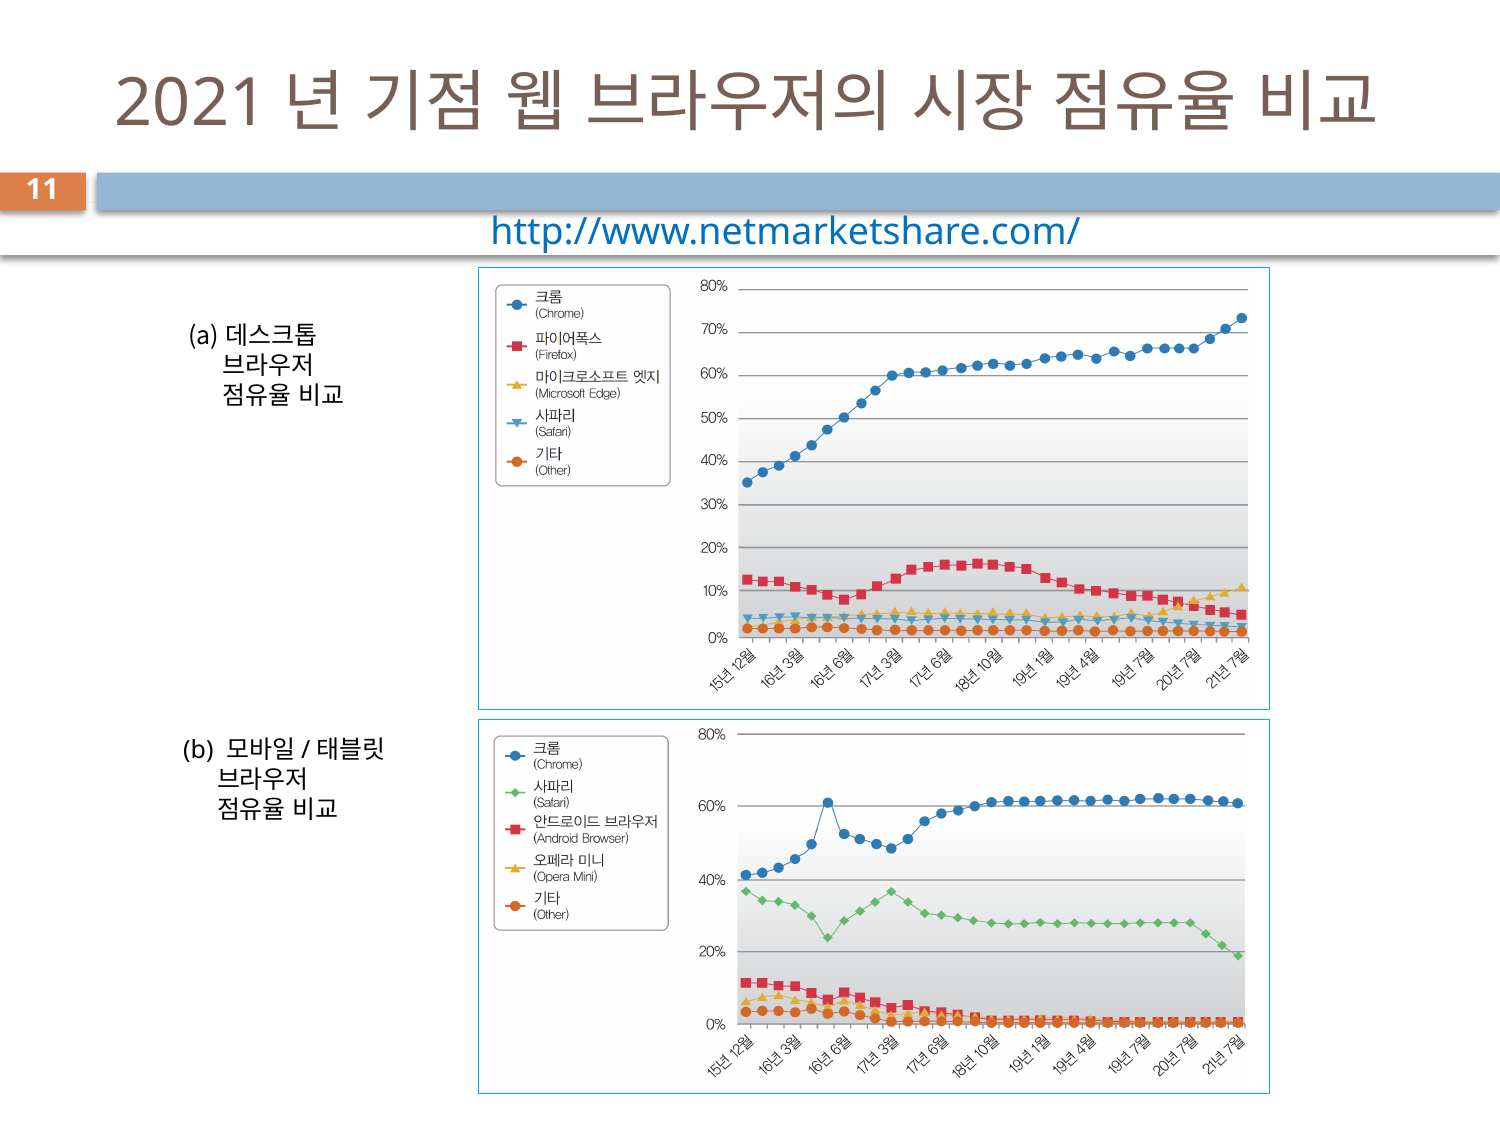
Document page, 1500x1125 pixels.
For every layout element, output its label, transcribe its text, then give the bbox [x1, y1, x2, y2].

picture [489, 725, 1249, 1085]
picture [489, 270, 1259, 703]
slide_number 11 [0, 170, 87, 211]
title 2021년 기점 웹 브라우저의 시장 점유율 비교 [99, 37, 1438, 161]
text_box [477, 266, 1271, 711]
text_box (b) 모바일/태블릿 브라우저 점유율 비교 [168, 726, 401, 831]
text_box 데스크톱 브라우저 점유율 비교 [173, 311, 360, 417]
text_box [477, 718, 1271, 1096]
text_box http://www.netmarketshare.com/ [475, 199, 1096, 259]
